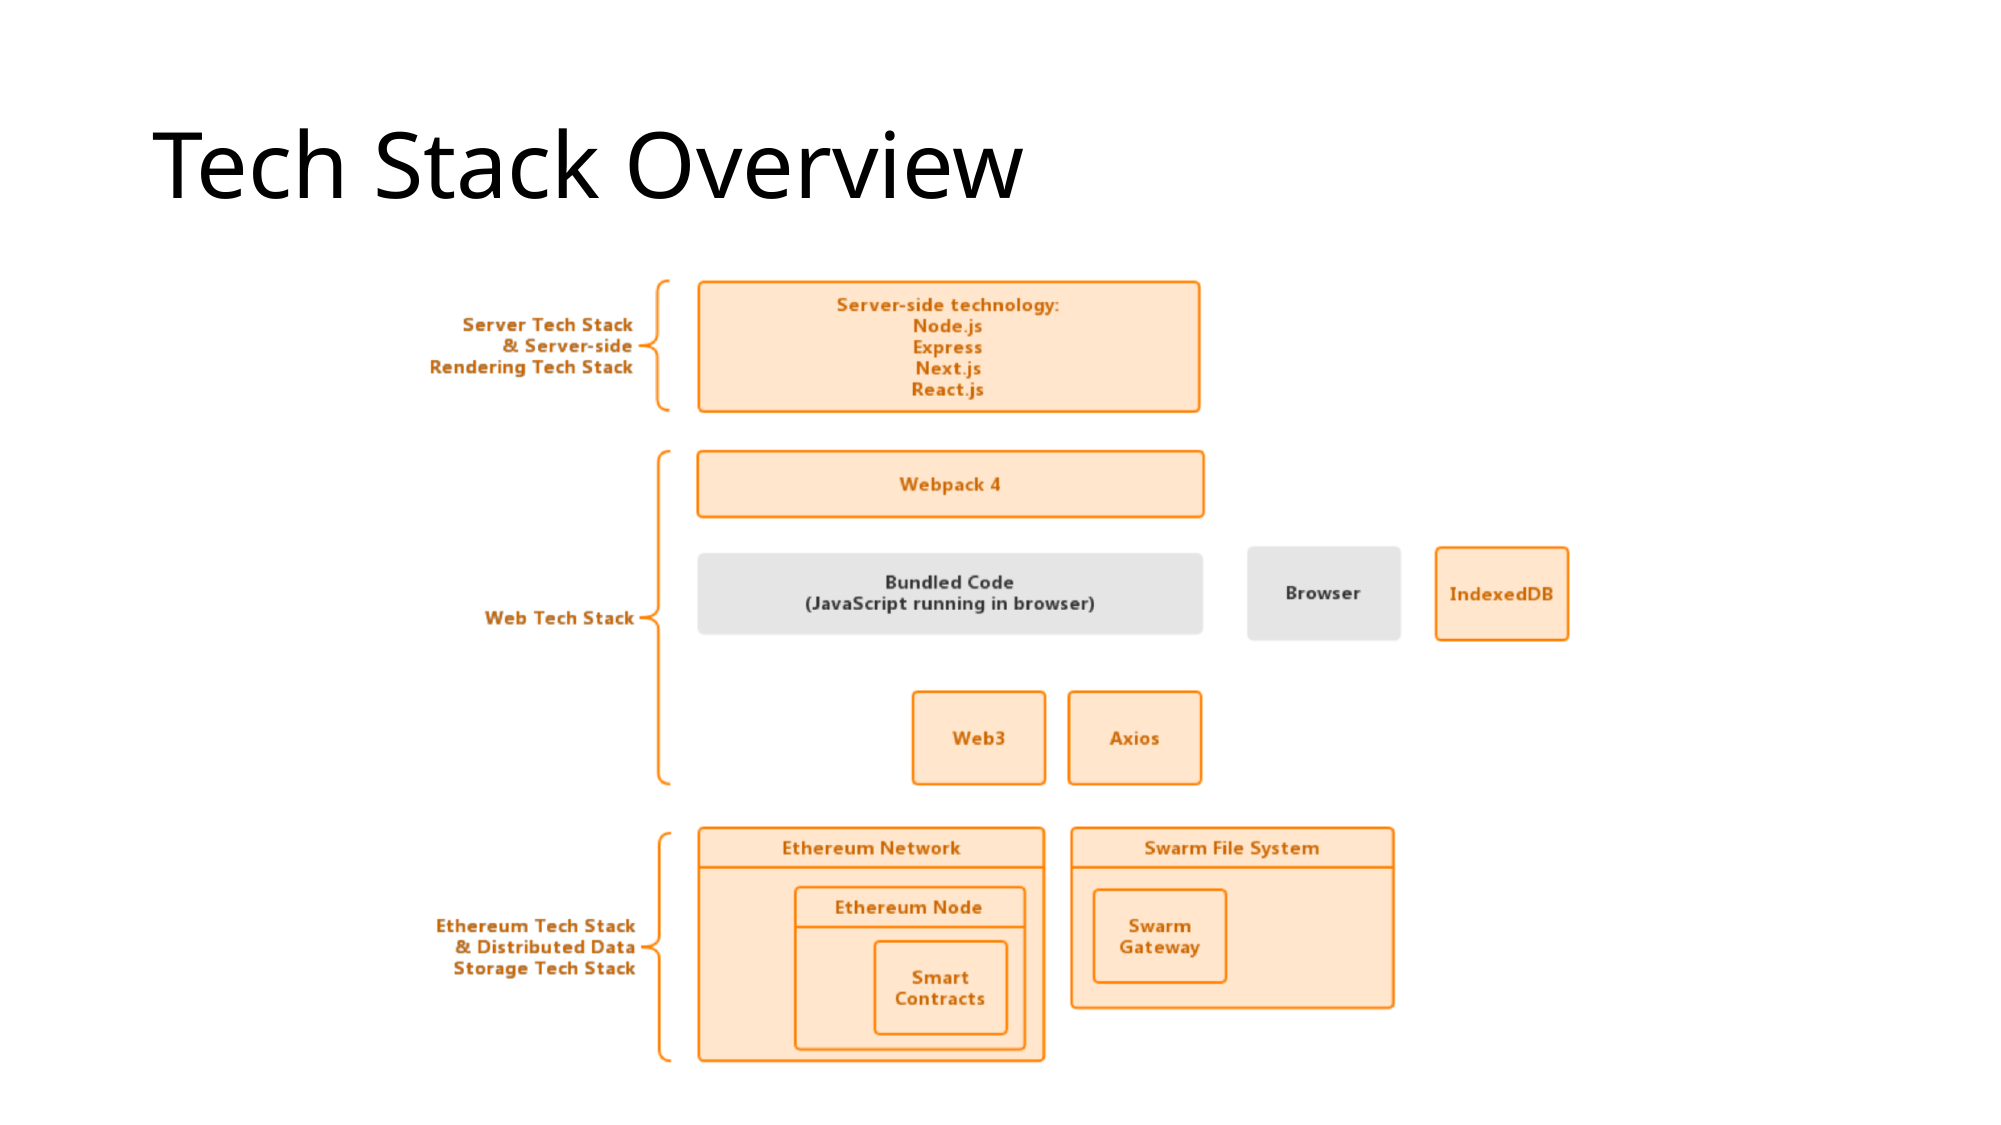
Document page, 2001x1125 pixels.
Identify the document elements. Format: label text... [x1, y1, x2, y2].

title Tech Stack Overview [137, 59, 1863, 278]
picture [425, 273, 1575, 1073]
